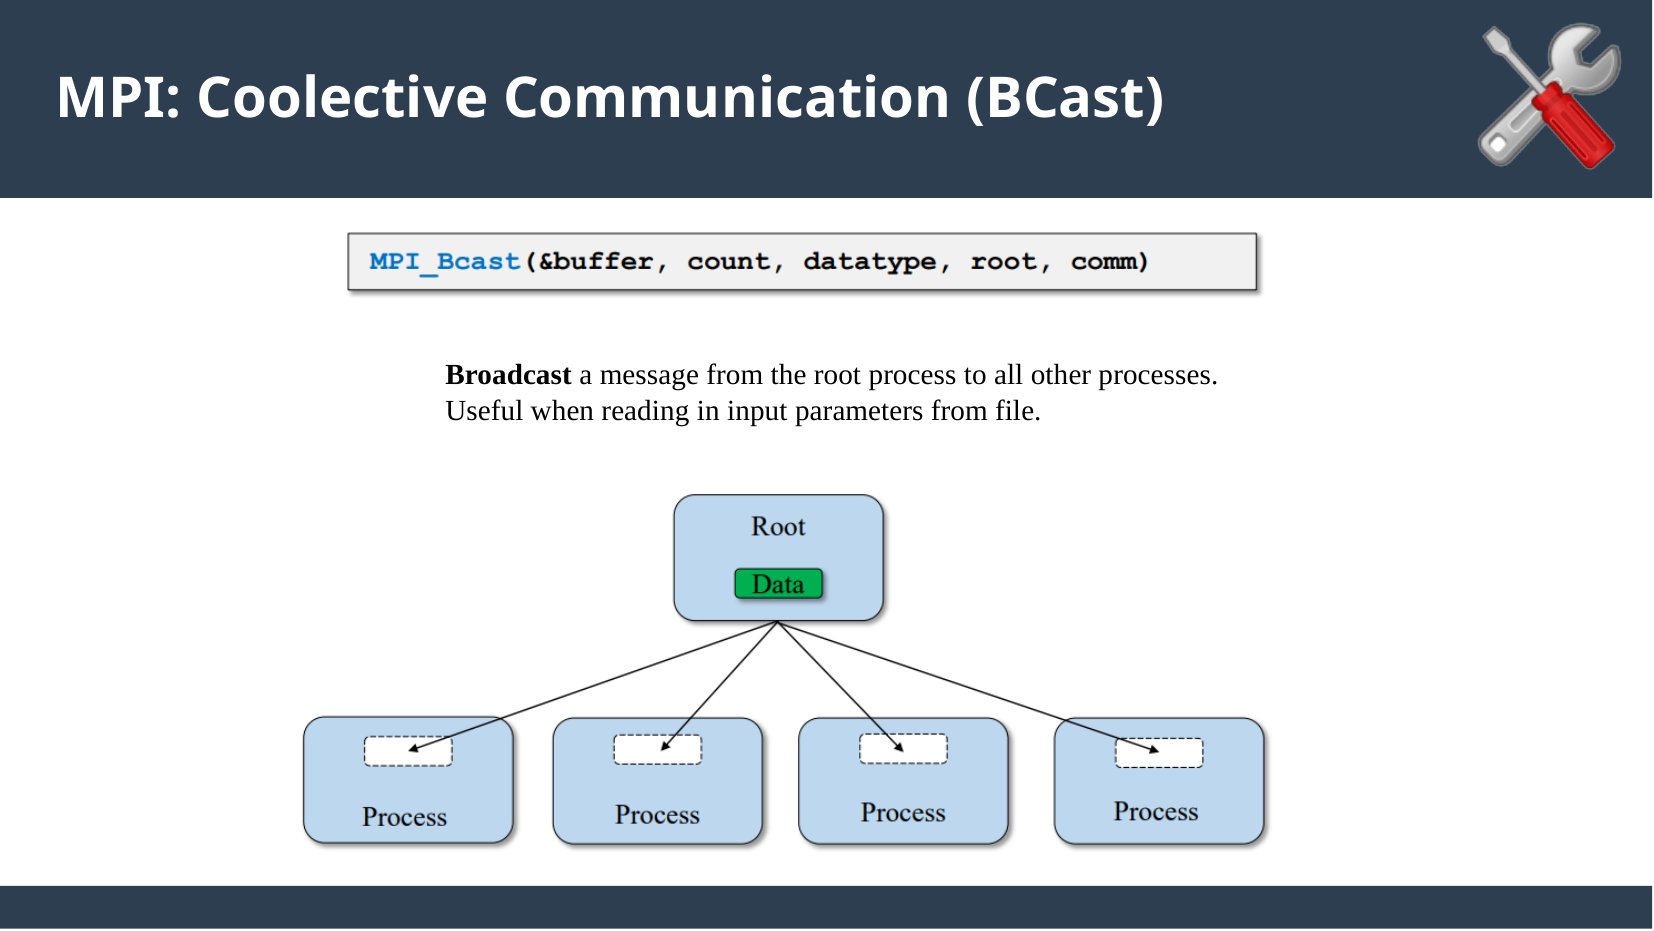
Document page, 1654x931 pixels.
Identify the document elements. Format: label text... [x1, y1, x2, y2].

picture [343, 219, 1265, 299]
picture [293, 482, 1280, 856]
text_box Broadcast a message from the root process to all other processes. Useful when reading in input parameters from file. [430, 348, 1257, 447]
text_box MPI: Coolective Communication (BCast) [55, 37, 1464, 154]
picture [1469, 17, 1627, 175]
